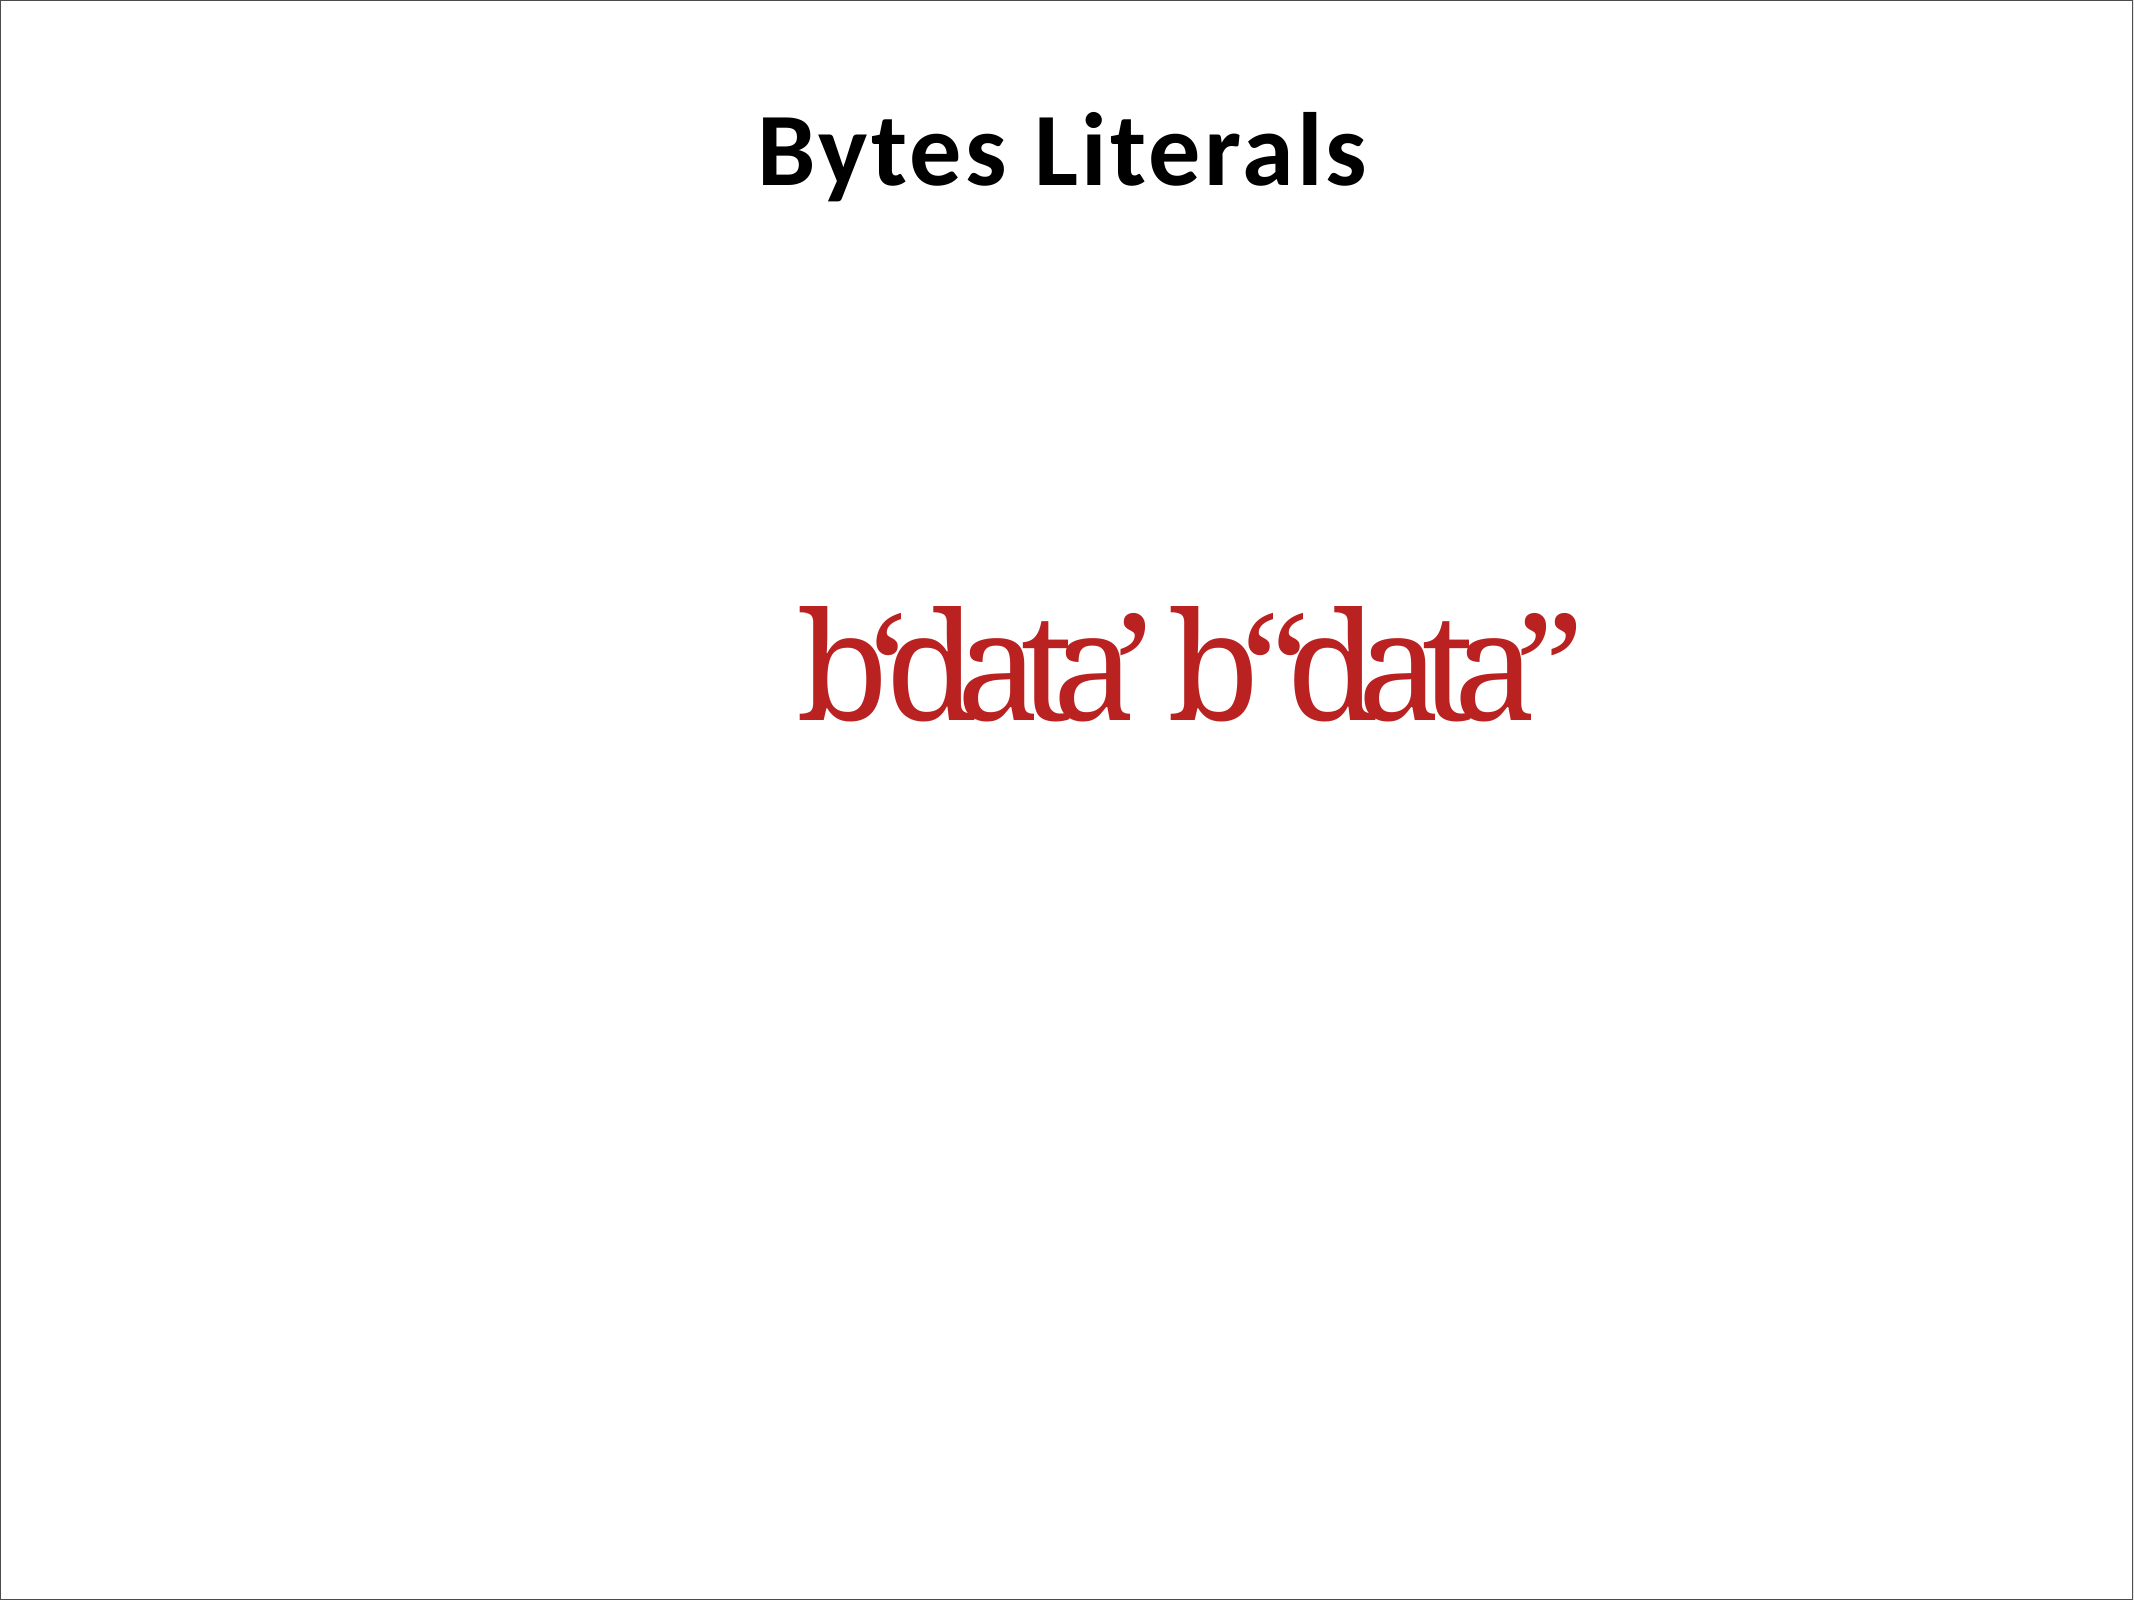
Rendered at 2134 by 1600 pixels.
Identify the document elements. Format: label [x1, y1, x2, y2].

text_box [0, 0, 2134, 1600]
